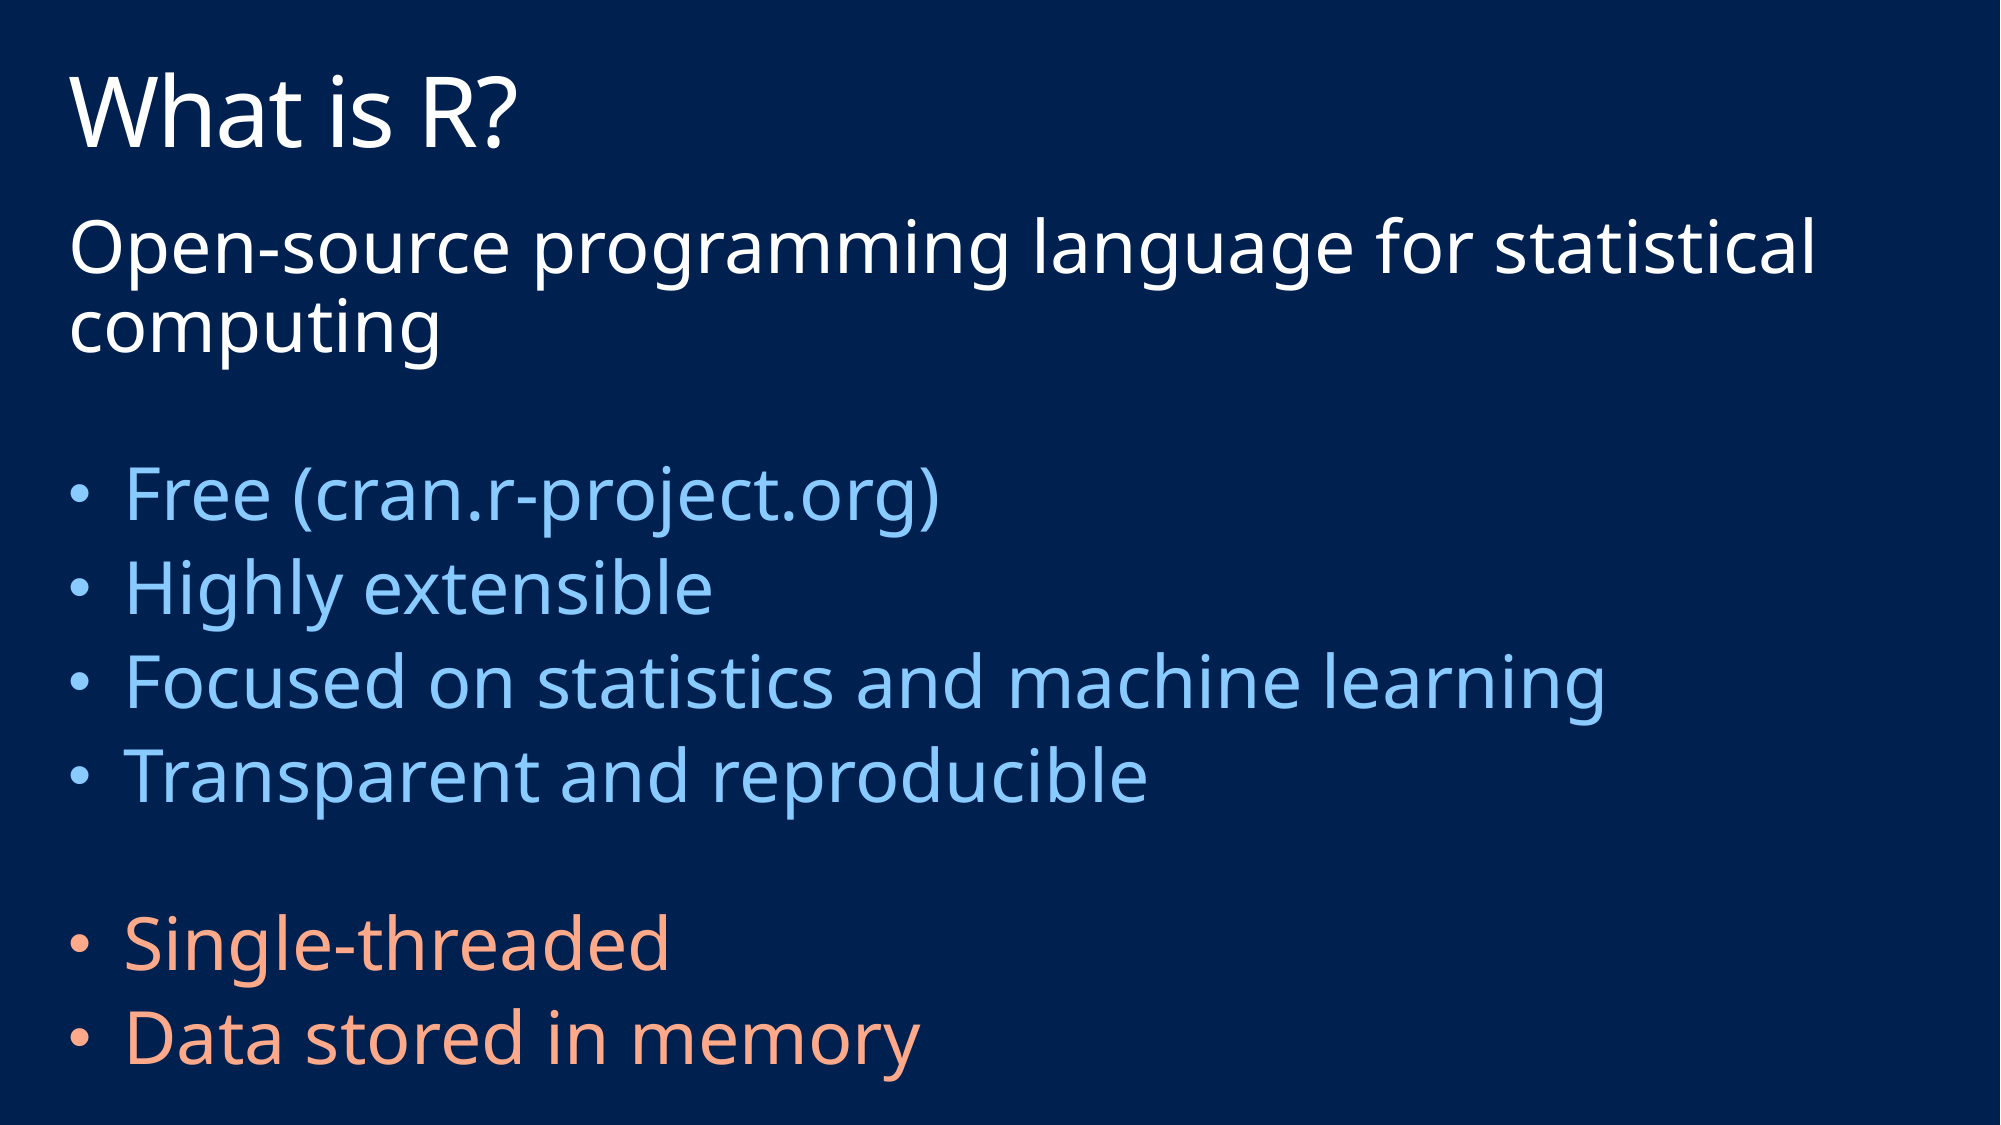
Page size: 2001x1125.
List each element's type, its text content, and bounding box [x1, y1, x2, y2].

title What is R? [44, 47, 1957, 196]
list Open-source programming language for statistical computing Free (cran.r-project.org) Highly extensible Focused on statistics and machine learning Transparent and reproducible Single-threaded Data stored in memory [44, 196, 1956, 1083]
